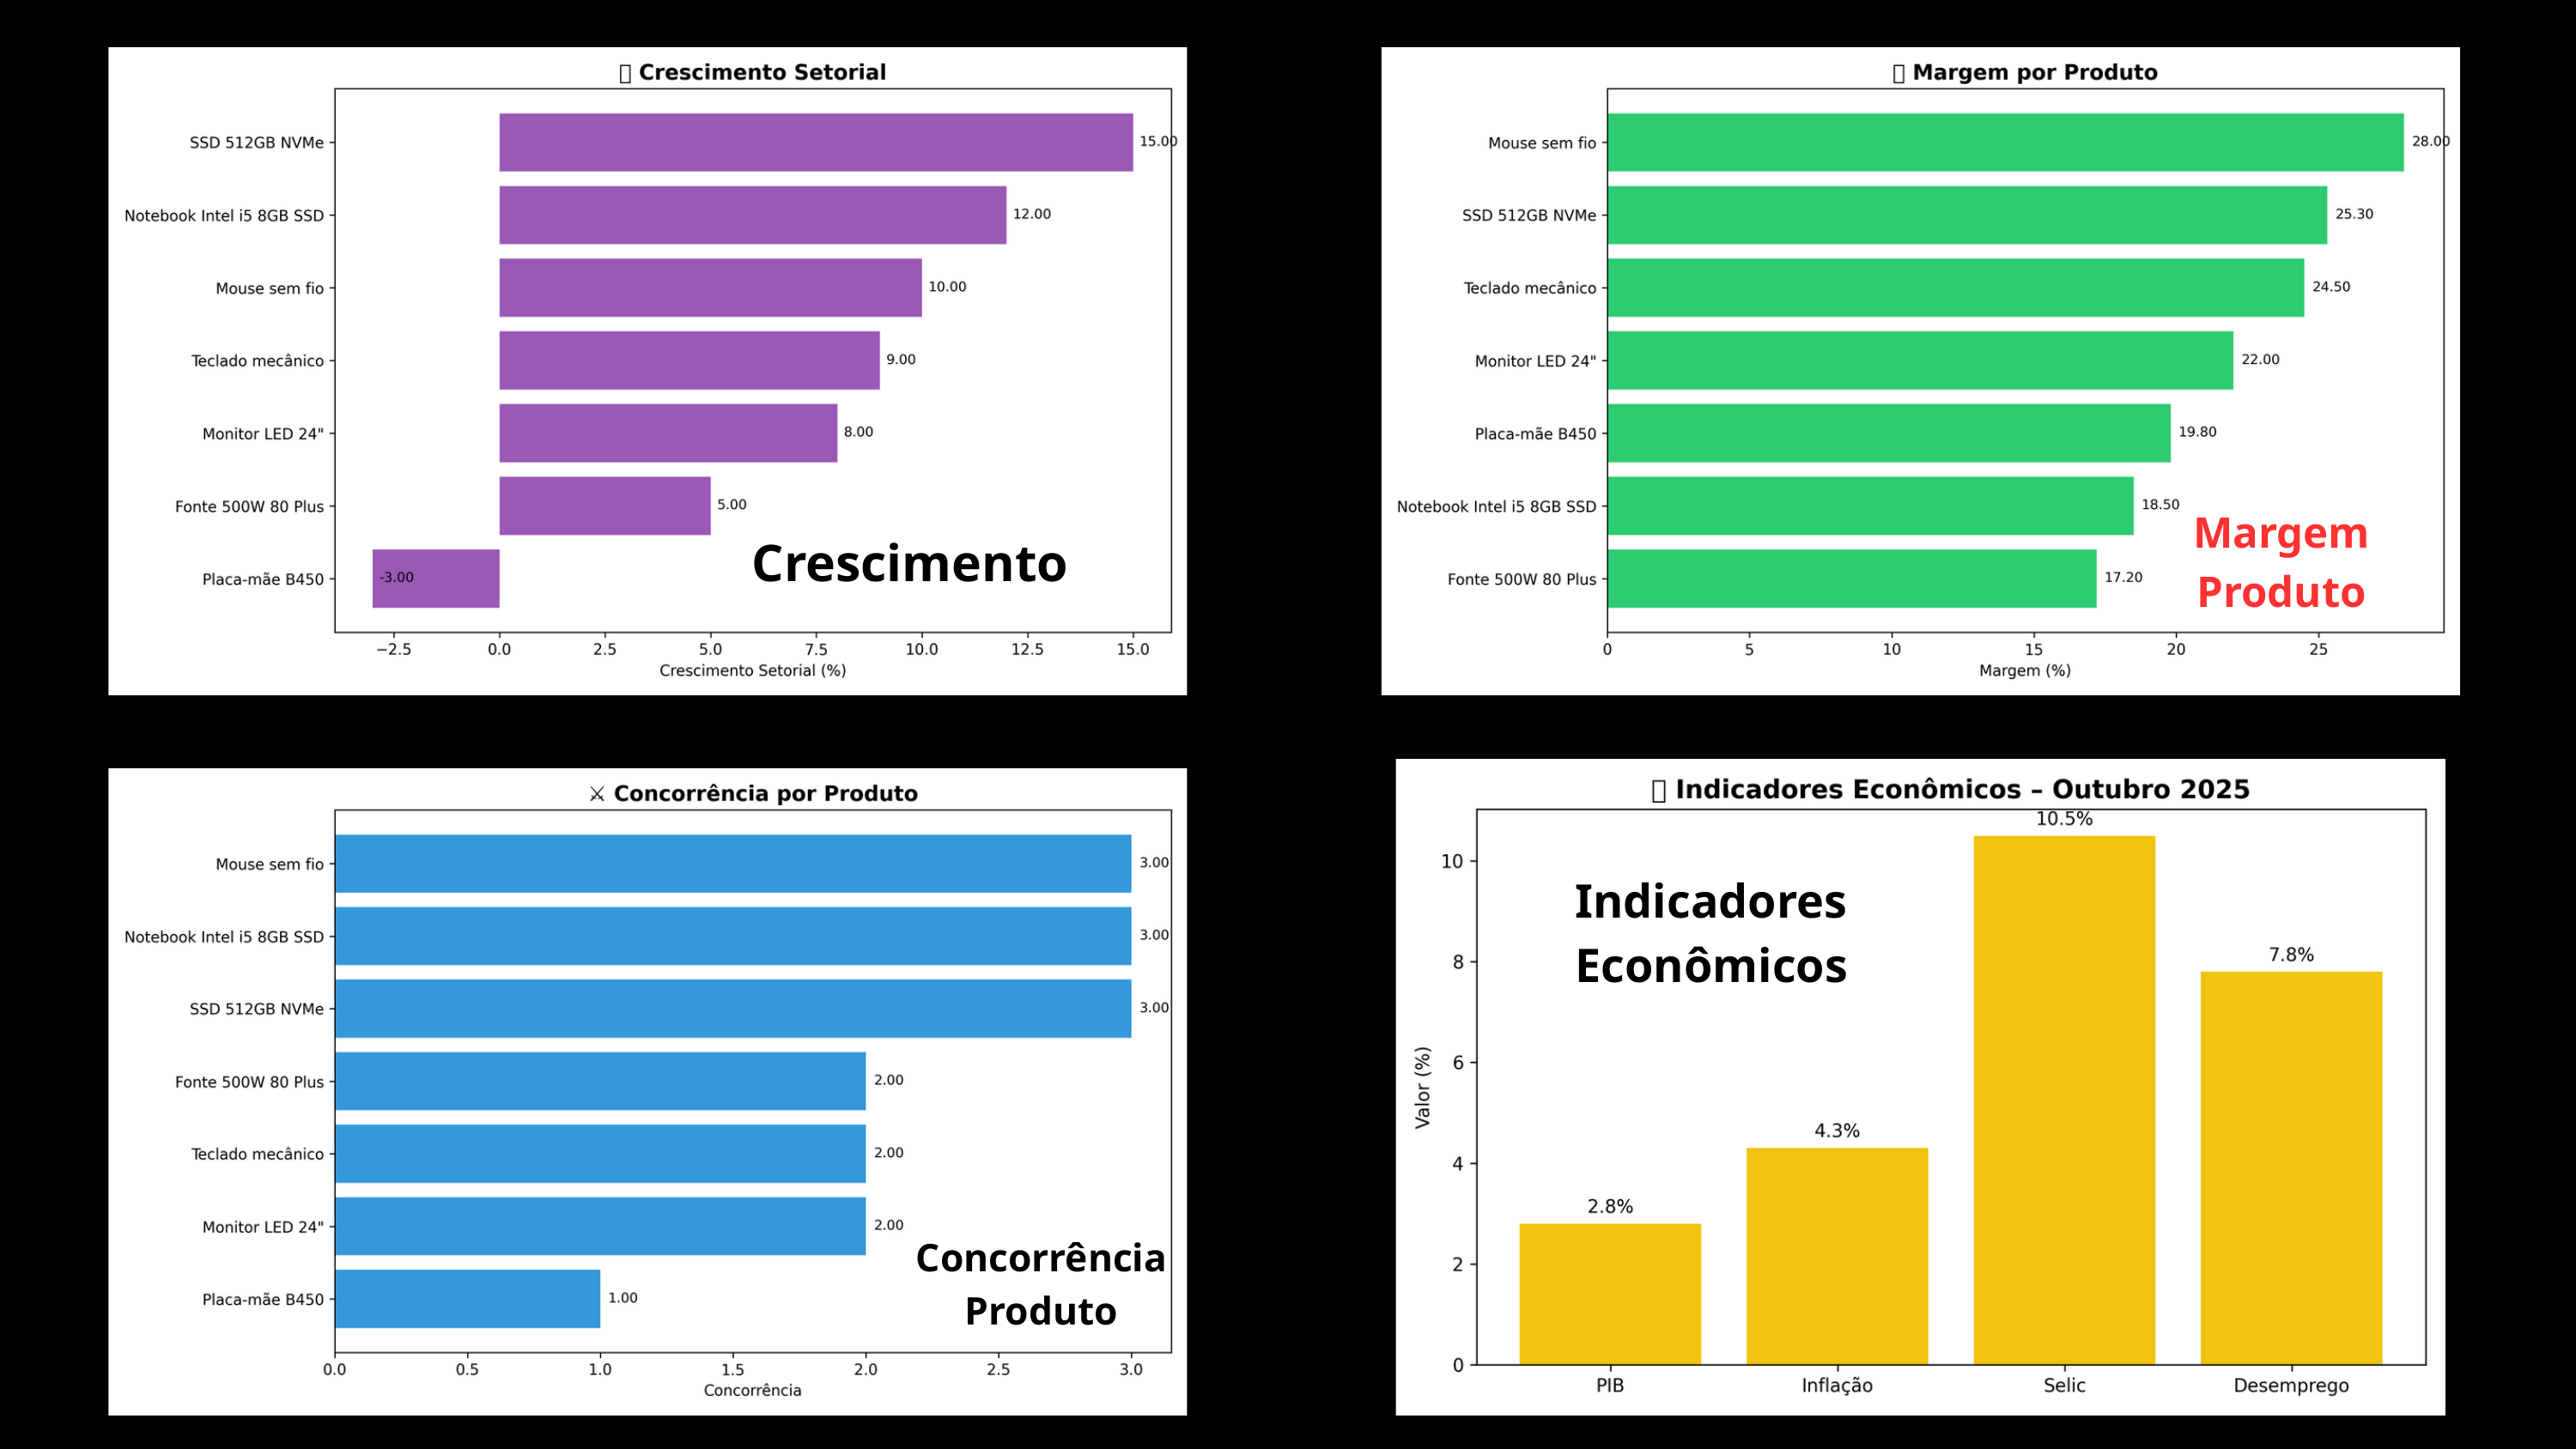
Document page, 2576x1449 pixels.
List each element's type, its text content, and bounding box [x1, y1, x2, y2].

text_box [108, 768, 1188, 1416]
text_box [108, 47, 1188, 695]
text_box Crescimento [750, 520, 1070, 591]
text_box [1395, 759, 2445, 1416]
text_box Indicadores Econômicos [1502, 862, 1921, 992]
text_box Margem Produto [2156, 497, 2407, 616]
text_box [1381, 47, 2460, 695]
text_box Concorrência Produto [909, 1226, 1174, 1333]
